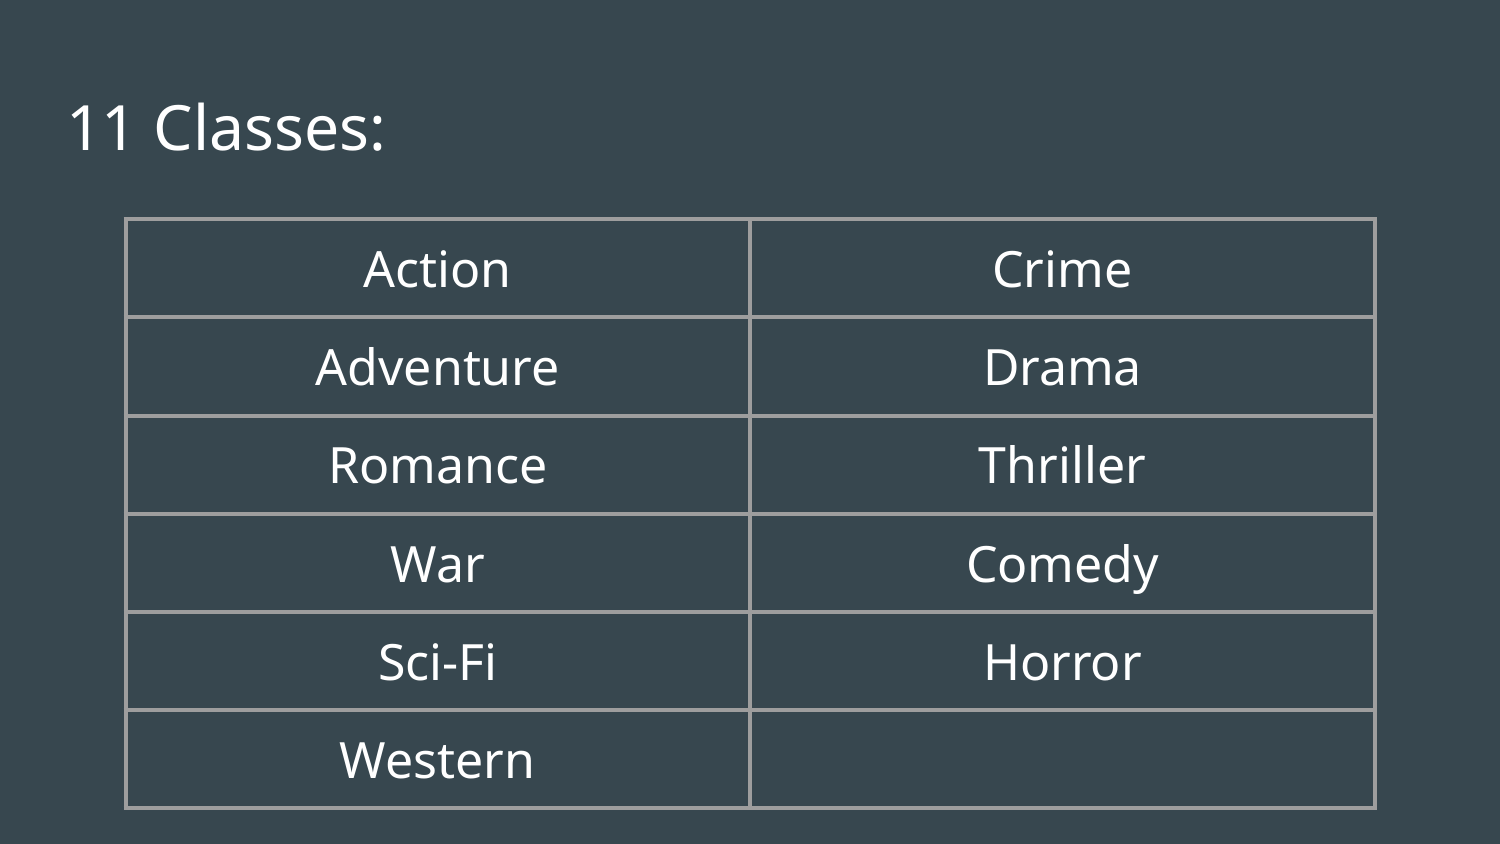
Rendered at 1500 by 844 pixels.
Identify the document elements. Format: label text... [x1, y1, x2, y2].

title 11 Classes: [51, 72, 1449, 167]
table_cell Horror [752, 614, 1373, 708]
table_cell Adventure [128, 319, 748, 414]
table_cell Sci-Fi [128, 614, 748, 708]
table_header Action [128, 221, 748, 315]
table_cell [752, 712, 1373, 806]
table_header Crime [752, 221, 1373, 315]
table_cell War [128, 516, 748, 610]
table_cell Comedy [752, 516, 1373, 610]
table_cell Thriller [752, 418, 1373, 512]
table_cell Romance [128, 418, 748, 512]
table_cell Western [128, 712, 748, 806]
table_cell Drama [752, 319, 1373, 414]
